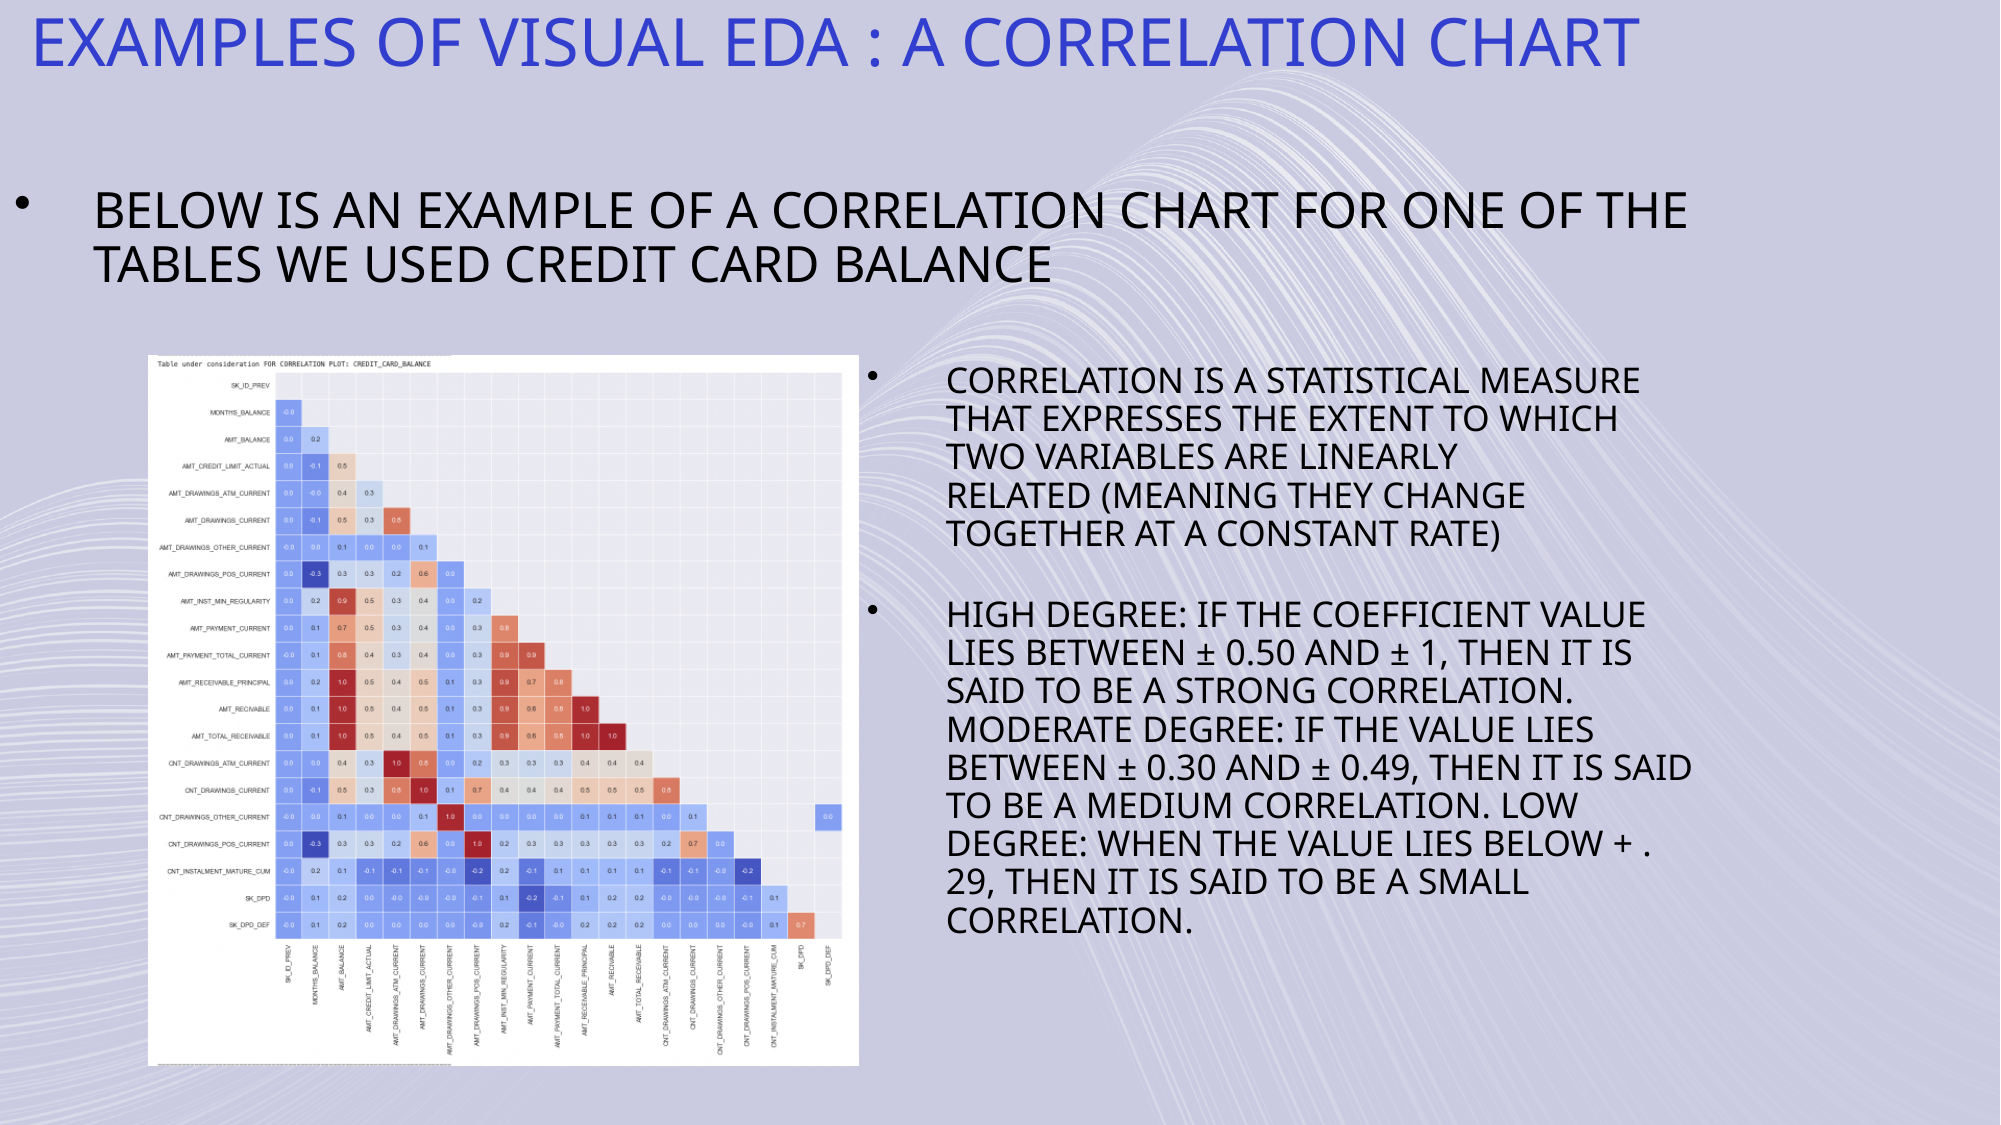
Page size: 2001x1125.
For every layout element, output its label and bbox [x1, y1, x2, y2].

text_box [0, 0, 2000, 1125]
picture [148, 355, 859, 1066]
